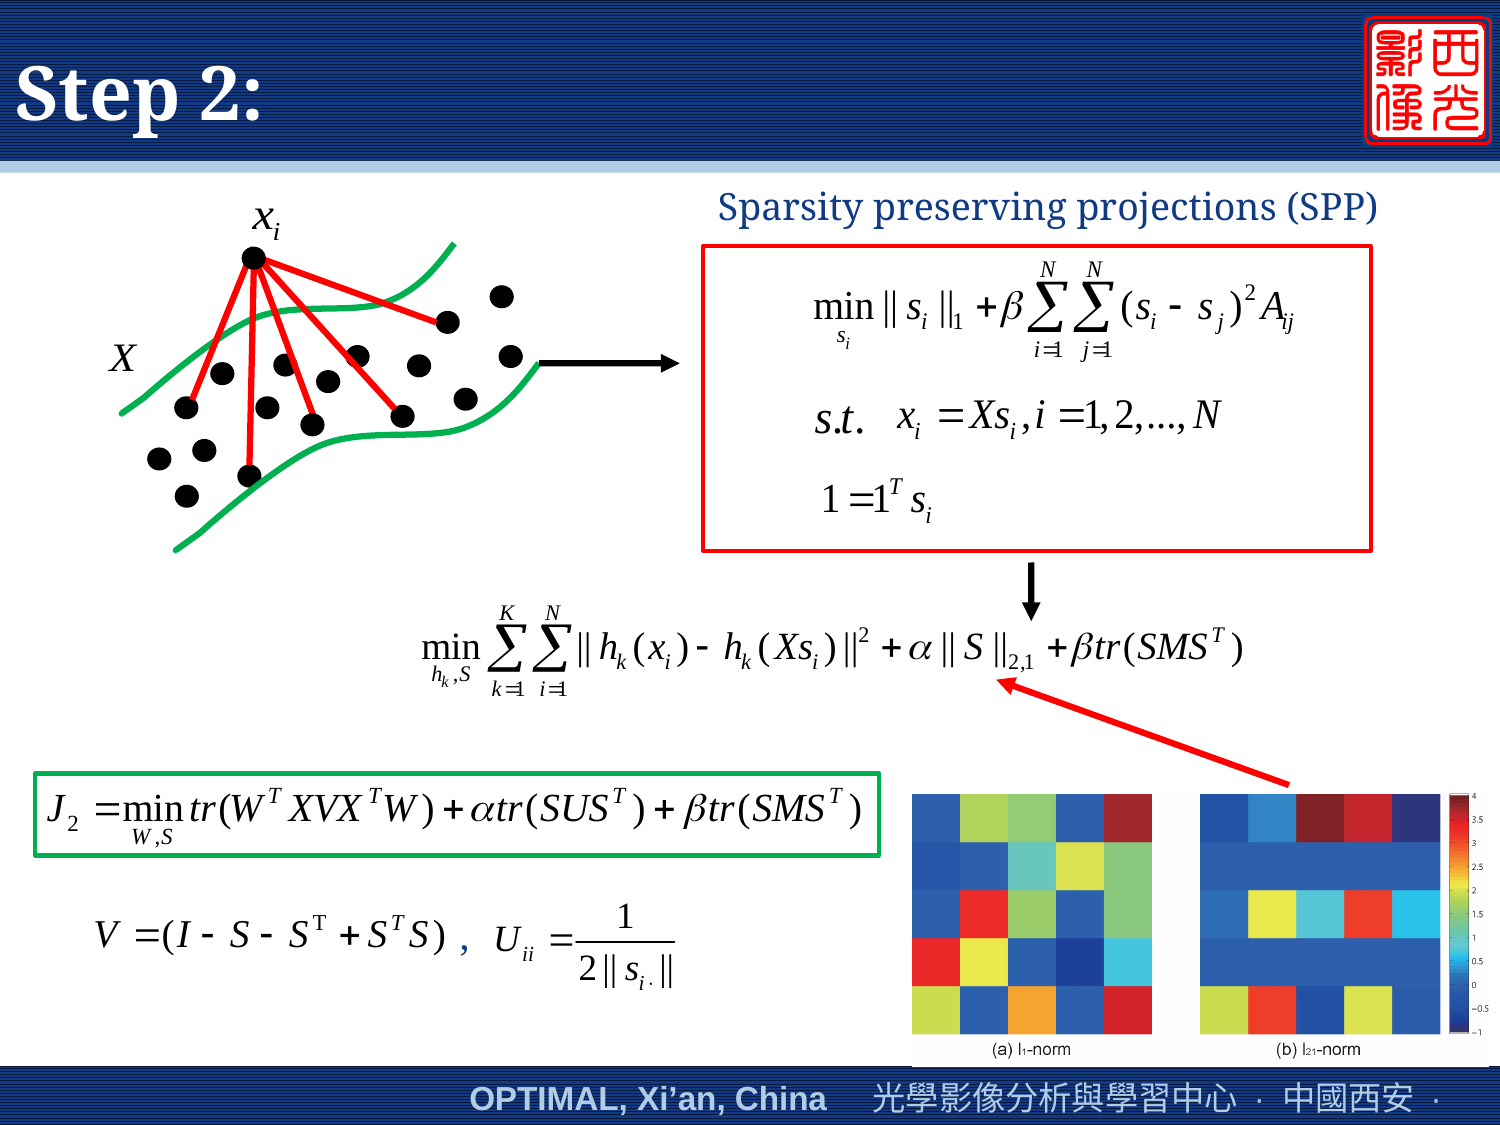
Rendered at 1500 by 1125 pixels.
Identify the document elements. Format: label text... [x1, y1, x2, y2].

text_box Sparsity preserving projections (SPP) [703, 175, 1453, 236]
picture [1362, 14, 1493, 146]
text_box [100, 187, 540, 551]
title Step 2: [0, 42, 1347, 138]
picture [912, 791, 1489, 1067]
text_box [491, 894, 680, 997]
text_box [33, 771, 881, 858]
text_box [808, 253, 1301, 530]
text_box [701, 244, 1373, 553]
text_box [544, 357, 680, 370]
text_box , [451, 905, 481, 966]
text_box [416, 597, 1249, 704]
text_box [39, 778, 868, 856]
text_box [92, 905, 451, 964]
